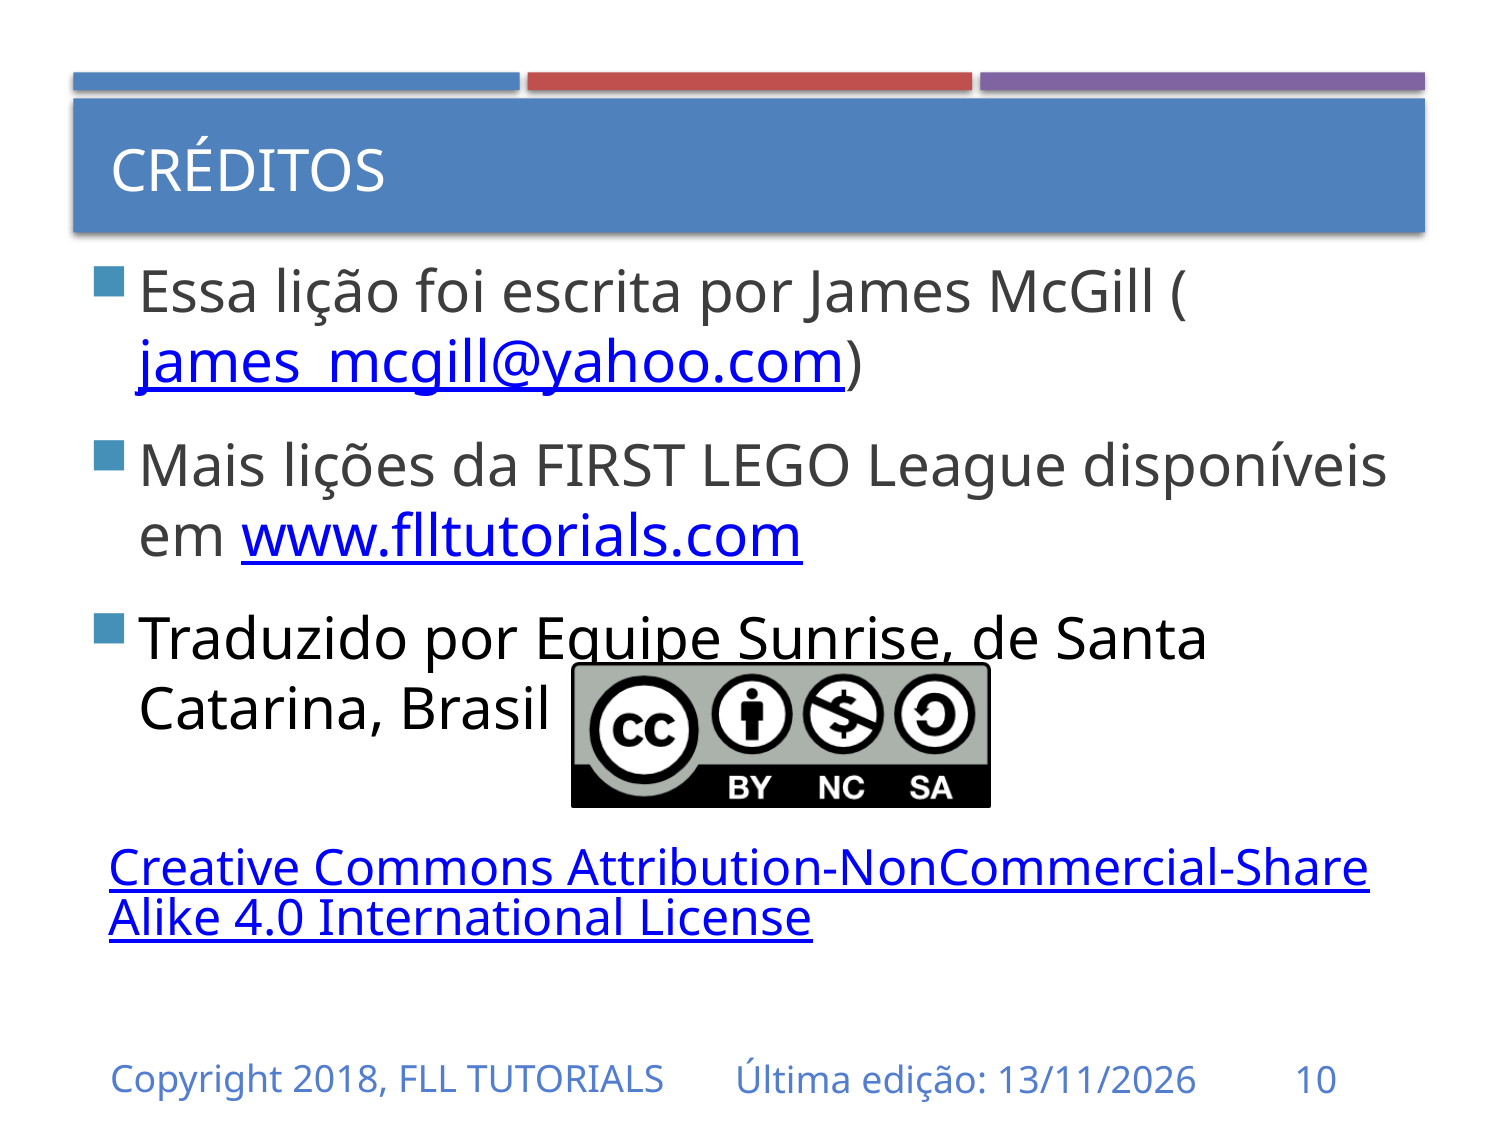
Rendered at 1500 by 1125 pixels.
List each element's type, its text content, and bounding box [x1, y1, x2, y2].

text_box CRéDIToS [95, 112, 1406, 211]
text_box Última edição: 01/10/2018 [720, 1048, 1262, 1109]
text_box Creative Commons Attribution-NonCommercial-ShareAlike 4.0 International License [93, 827, 1405, 903]
picture [571, 661, 991, 808]
text_box Essa lição foi escrita por James McGill (james_mcgill@yahoo.com) Mais lições da FIRST LEGO League disponíveis em www.flltutorials.com Traduzido por Equipe Sunrise, de Santa Catarina, Brasil [73, 246, 1425, 961]
text_box Copyright 2018, FLL TUTORIALS [95, 1047, 685, 1108]
text_box 10 [1279, 1048, 1406, 1109]
